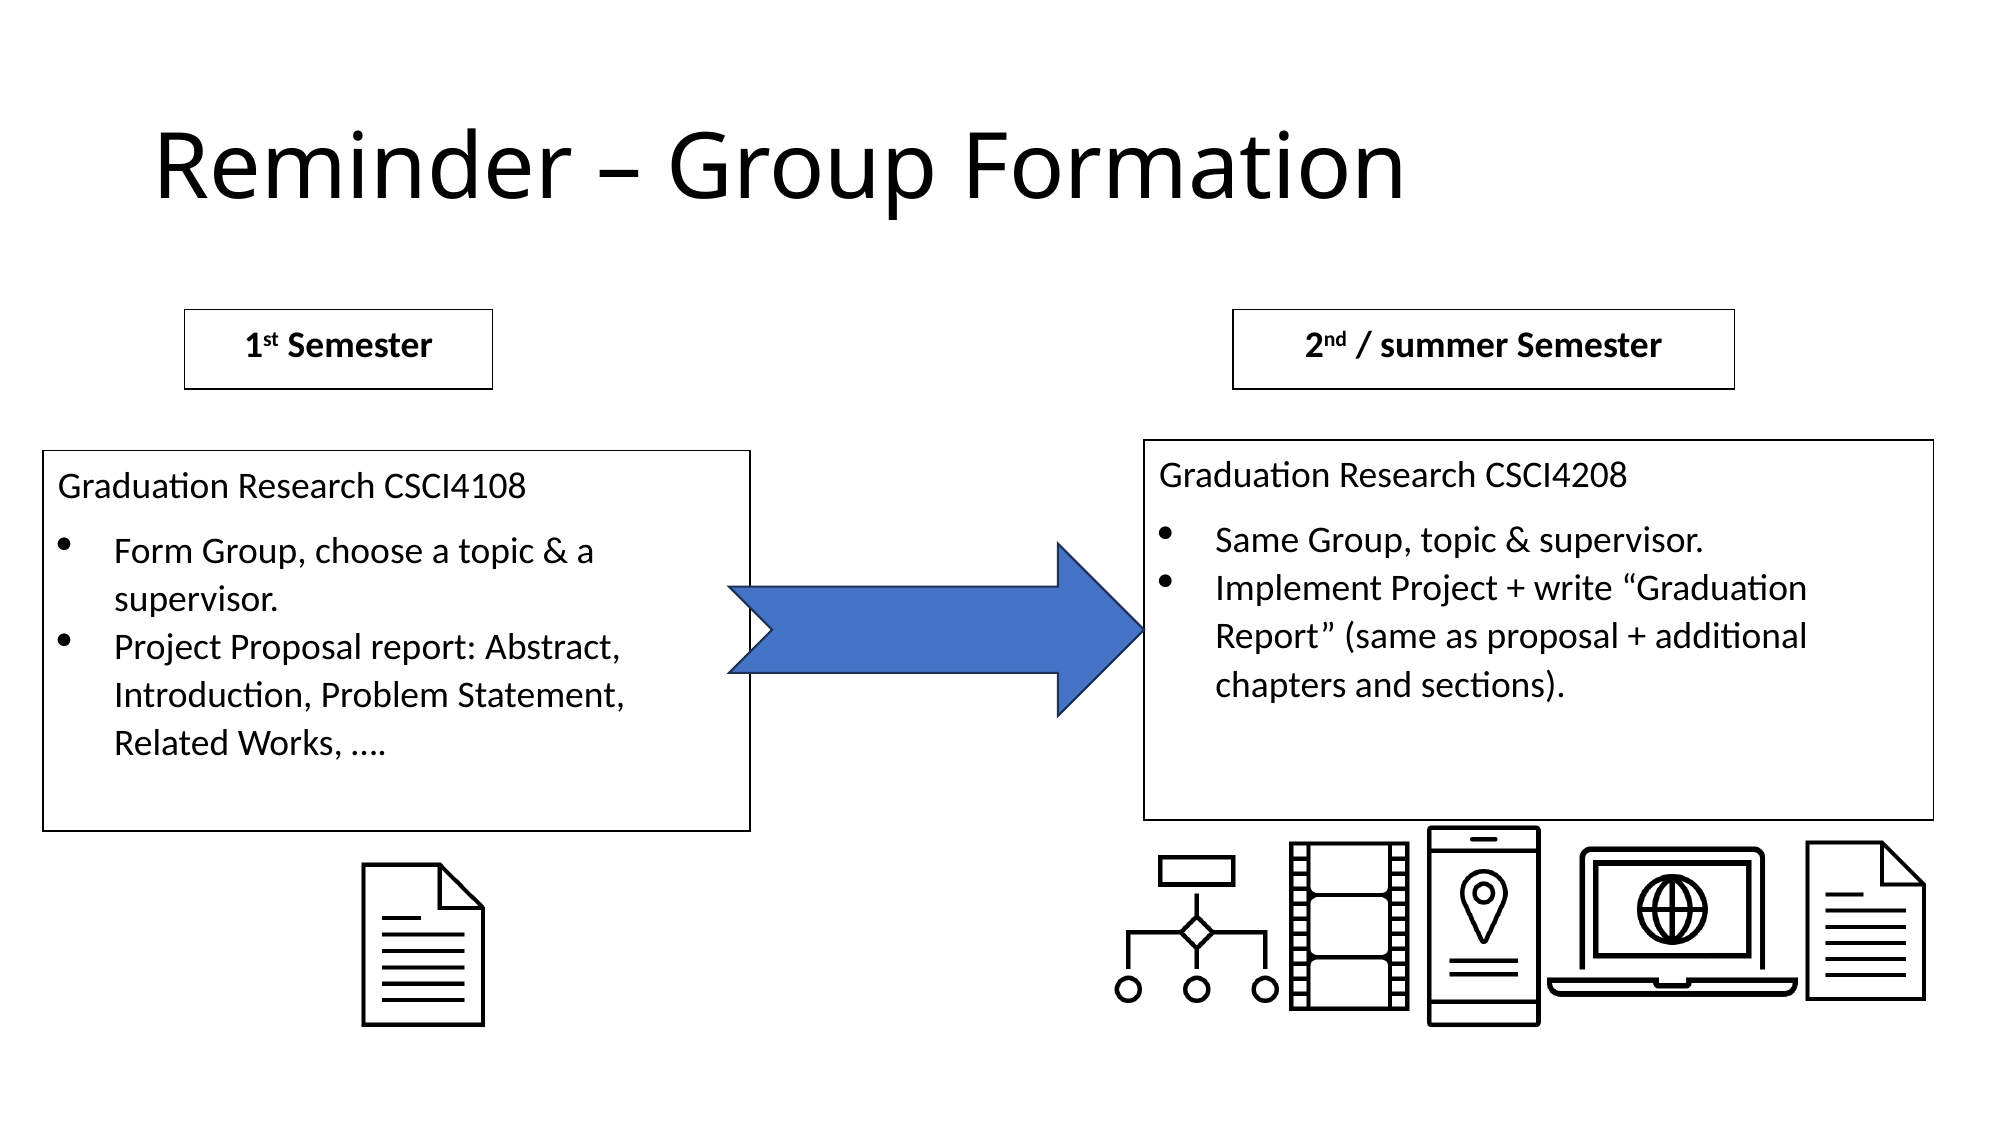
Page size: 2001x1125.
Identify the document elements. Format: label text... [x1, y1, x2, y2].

picture [324, 846, 522, 1044]
text_box Graduation Research CSCI4108 Form Group, choose a topic & a supervisor. Project Proposal report: Abstract, Introduction, Problem Statement, Related Works, …. [42, 450, 750, 832]
text_box [726, 540, 1146, 719]
text_box 1st Semester [184, 309, 493, 390]
text_box Graduation Research CSCI4208 Same Group, topic & supervisor. Implement Project + write “Graduation Report” (same as proposal + additional chapters and sections). [1144, 439, 1934, 820]
title Reminder – Group Formation [137, 59, 1863, 278]
text_box 2nd / summer Semester [1233, 309, 1735, 390]
picture [1087, 789, 1962, 1051]
